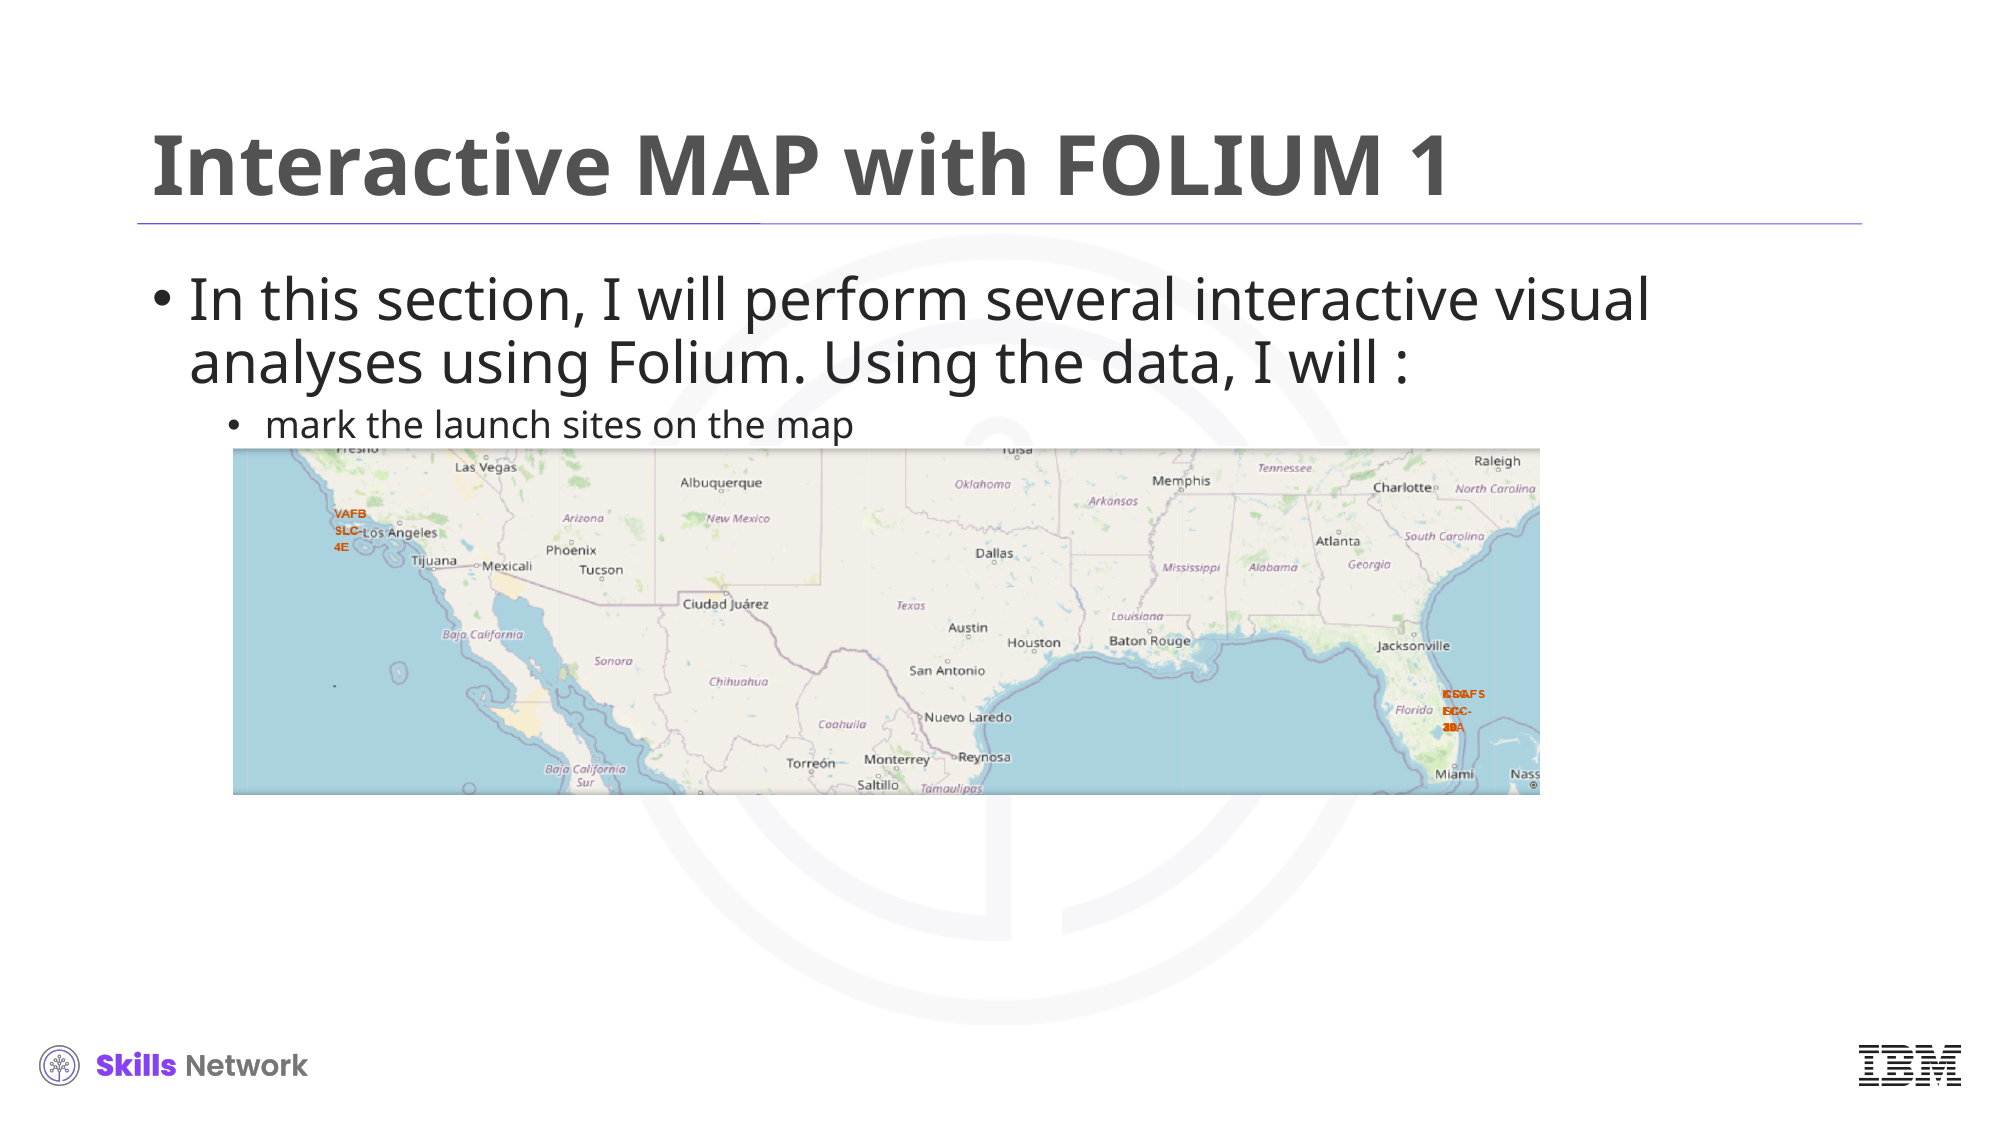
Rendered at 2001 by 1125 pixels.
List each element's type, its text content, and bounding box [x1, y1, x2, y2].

picture [39, 1045, 308, 1086]
picture [1859, 1045, 1961, 1086]
title Interactive MAP with FOLIUM 1 [137, 59, 1863, 262]
list In this section, I will perform several interactive visual analyses using Folium. Using the data, I will : mark the launch sites on the map [137, 262, 1863, 1013]
picture [233, 446, 1540, 796]
